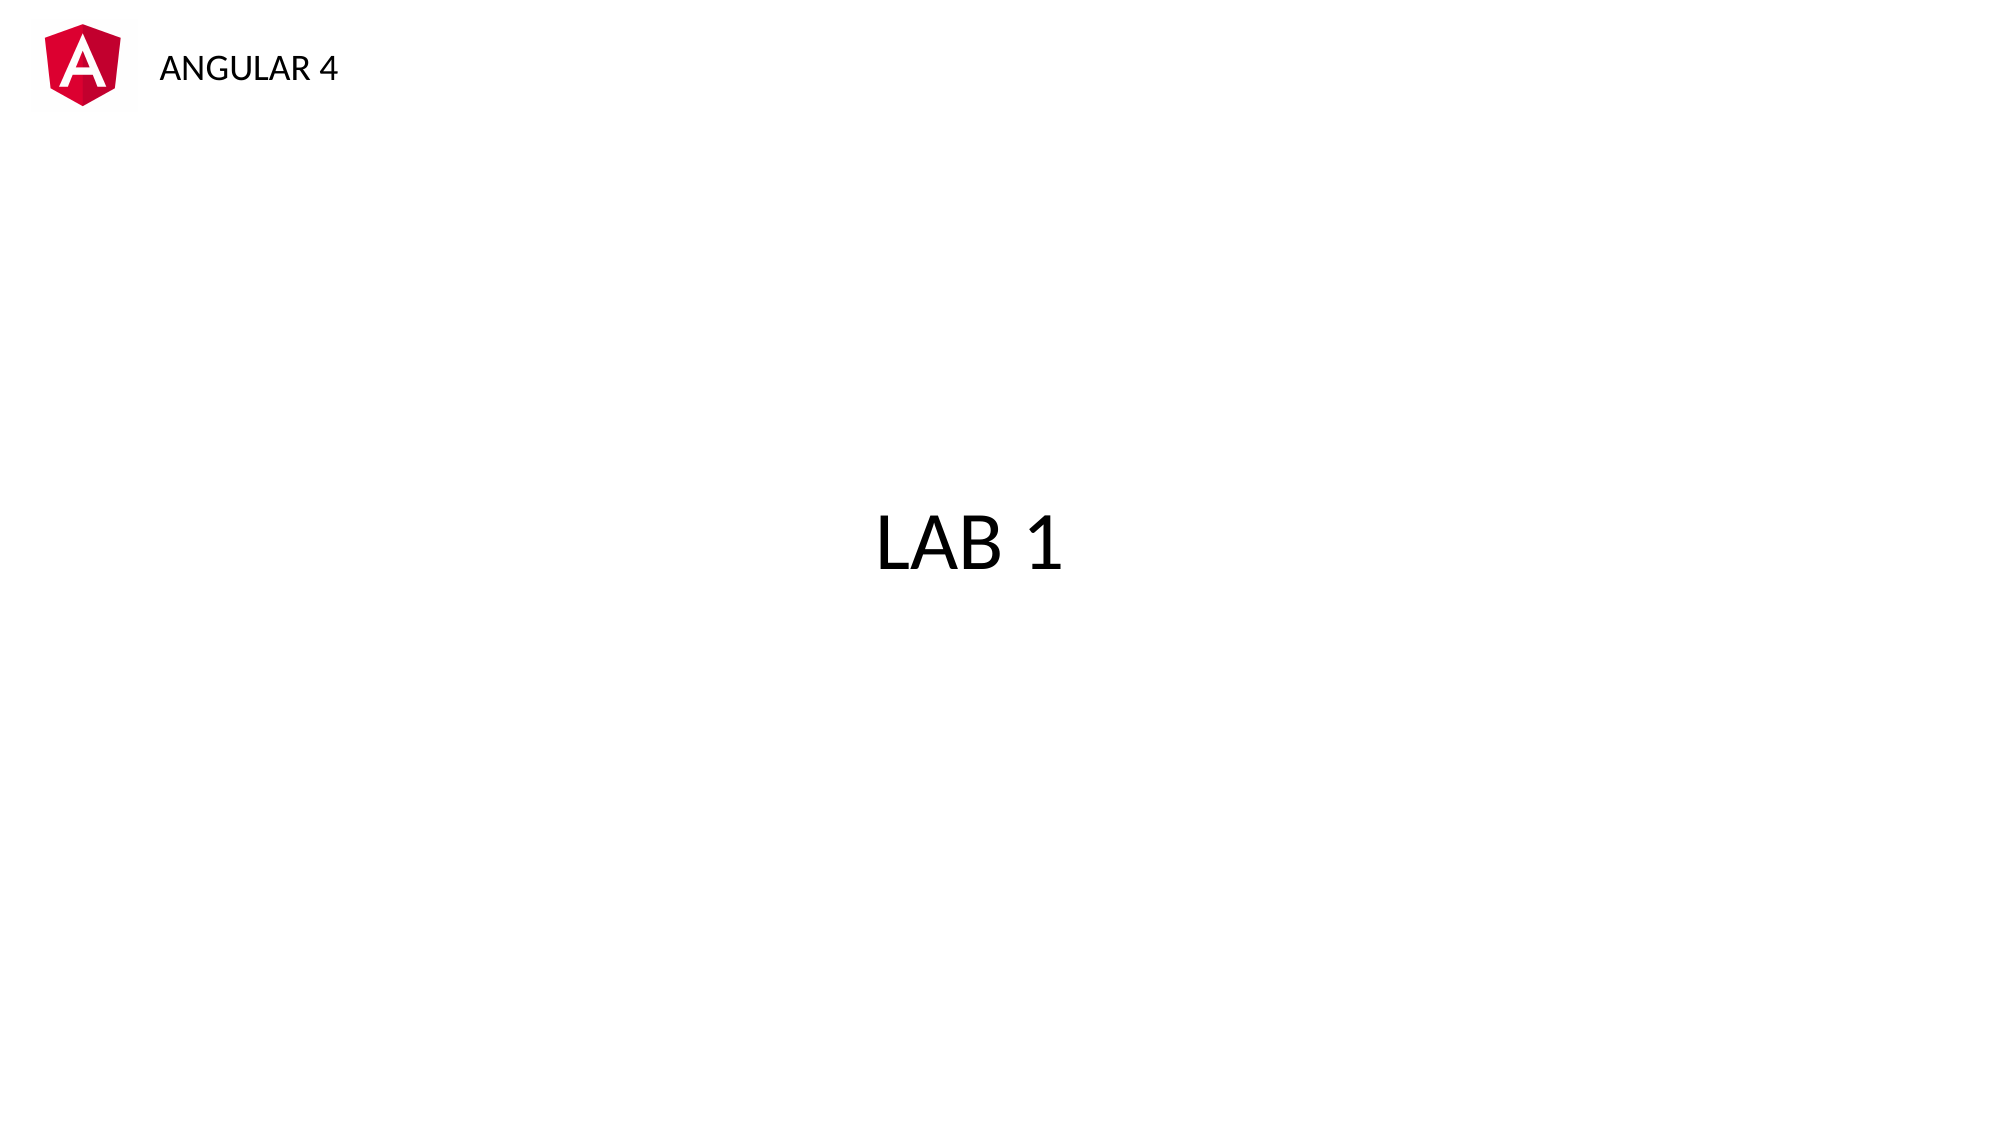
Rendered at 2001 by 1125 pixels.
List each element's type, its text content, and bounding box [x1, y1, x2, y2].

picture [31, 19, 138, 112]
text_box LAB 1 [860, 479, 1197, 594]
